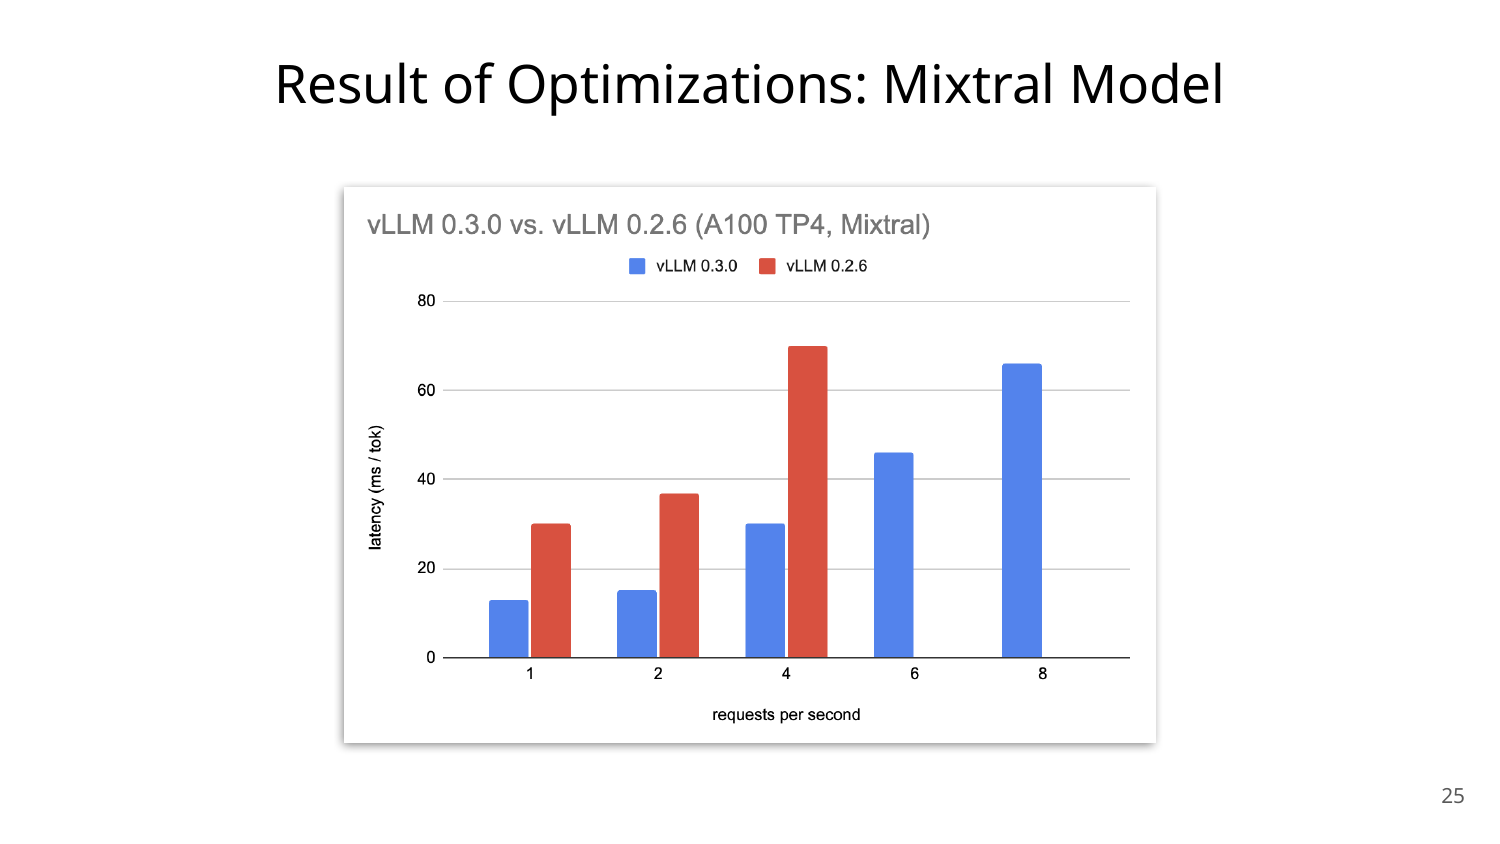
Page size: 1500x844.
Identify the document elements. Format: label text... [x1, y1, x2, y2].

title Result of Optimizations: Mixtral Model [51, 35, 1449, 130]
slide_number ‹#› [1389, 764, 1480, 830]
picture [343, 187, 1157, 743]
